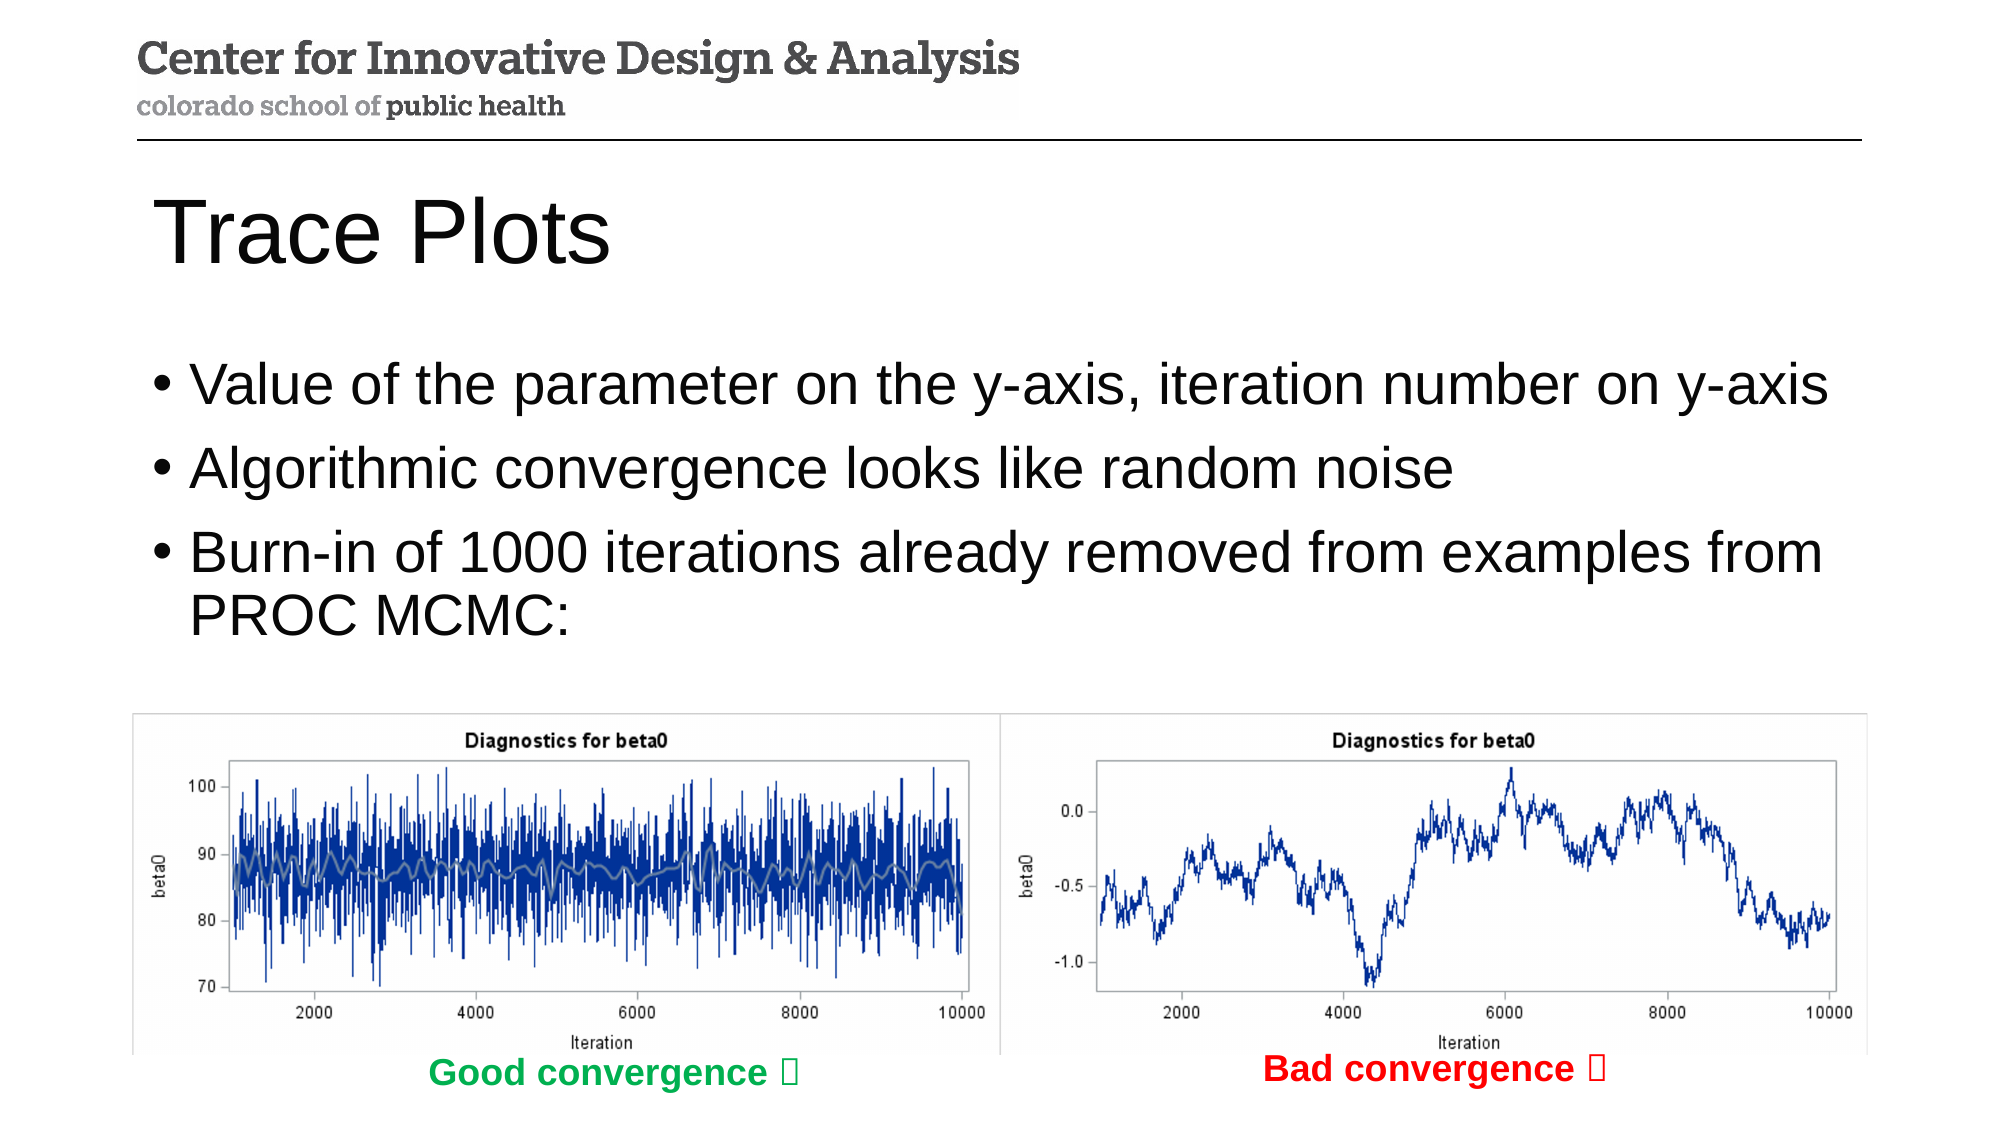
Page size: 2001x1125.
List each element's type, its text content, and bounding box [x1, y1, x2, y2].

text_box Good convergence  [317, 1068, 913, 1100]
text_box Bad convergence  [1143, 1068, 1739, 1097]
title Trace Plots [137, 150, 1863, 318]
picture [131, 712, 1868, 1055]
picture [137, 39, 1019, 120]
list Value of the parameter on the y-axis, iteration number on y-axis Algorithmic convergence looks like random noise Burn-in of 1000 iterations already removed from examples from PROC MCMC: [137, 347, 1863, 706]
